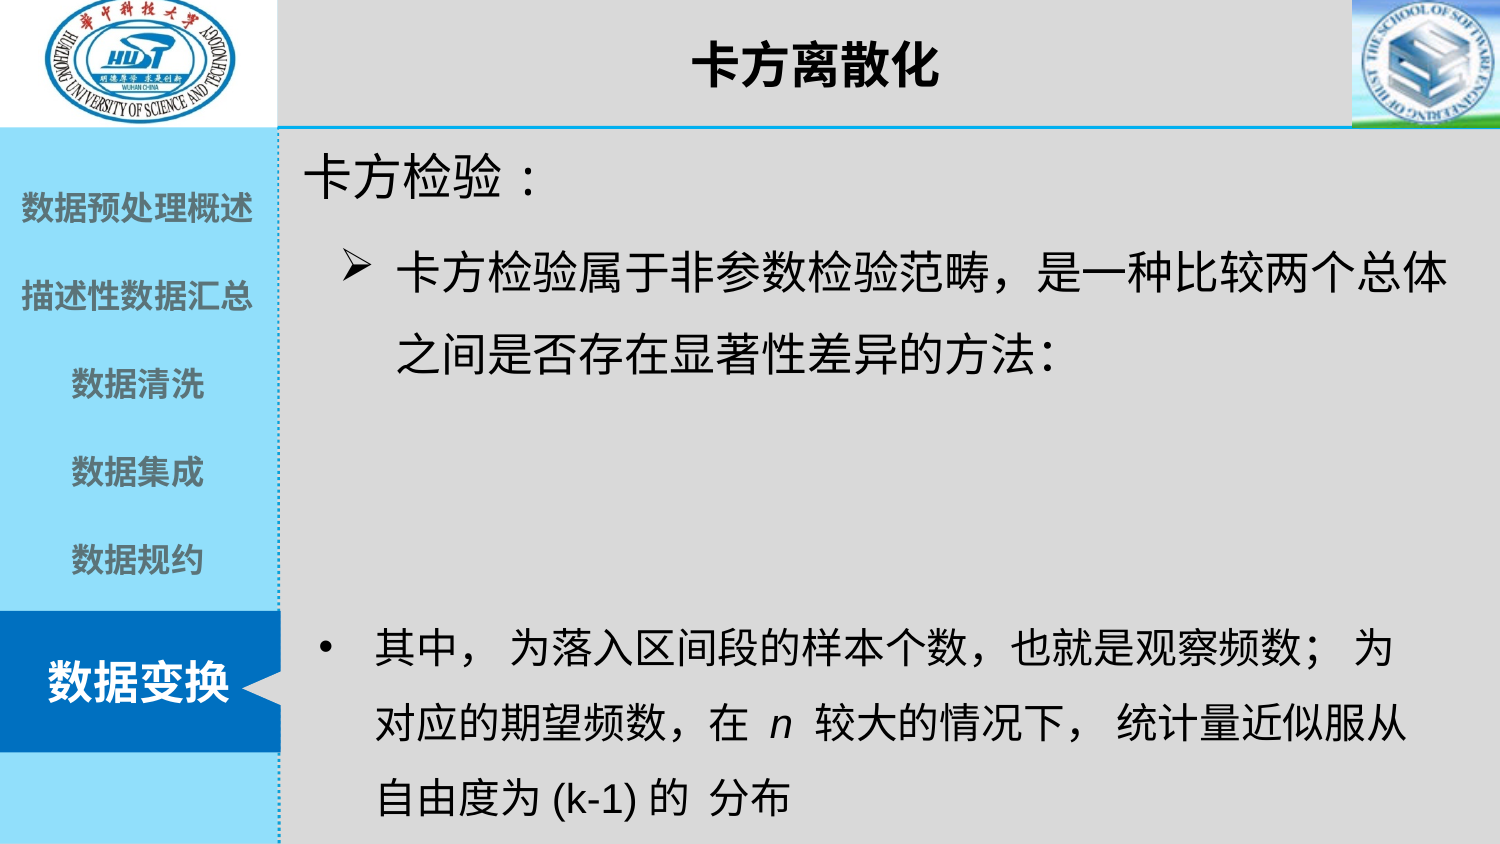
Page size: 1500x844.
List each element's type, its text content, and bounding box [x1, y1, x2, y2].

text_box 卡方离散化 [277, 0, 1353, 127]
text_box 卡方检验属于非参数检验范畴，是一种比较两个总体之间是否存在显著性差异的方法： [324, 208, 1471, 389]
text_box 卡方检验: [287, 138, 561, 214]
picture [38, 0, 242, 127]
picture [1353, 0, 1500, 127]
